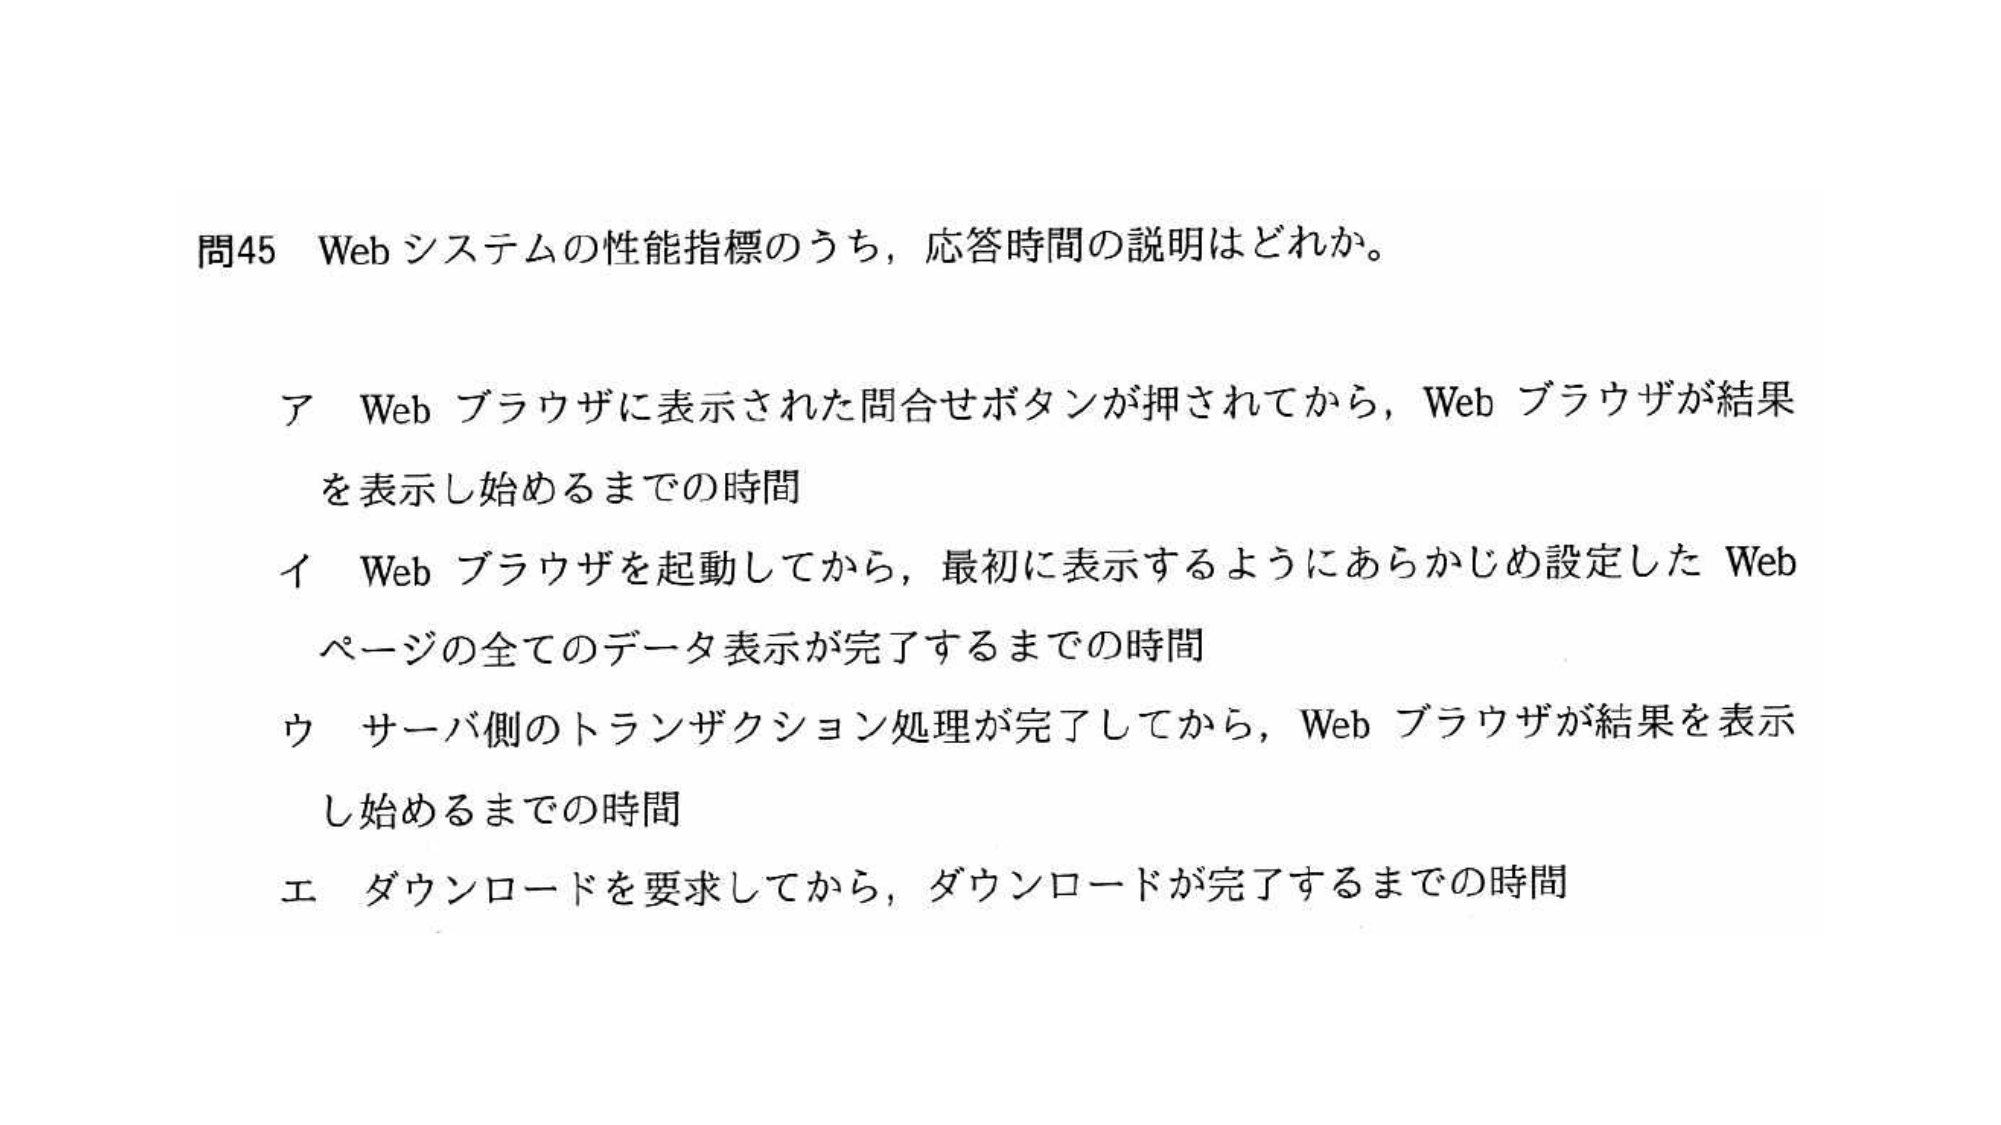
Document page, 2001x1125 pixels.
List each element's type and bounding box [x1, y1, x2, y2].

picture [176, 190, 1824, 935]
